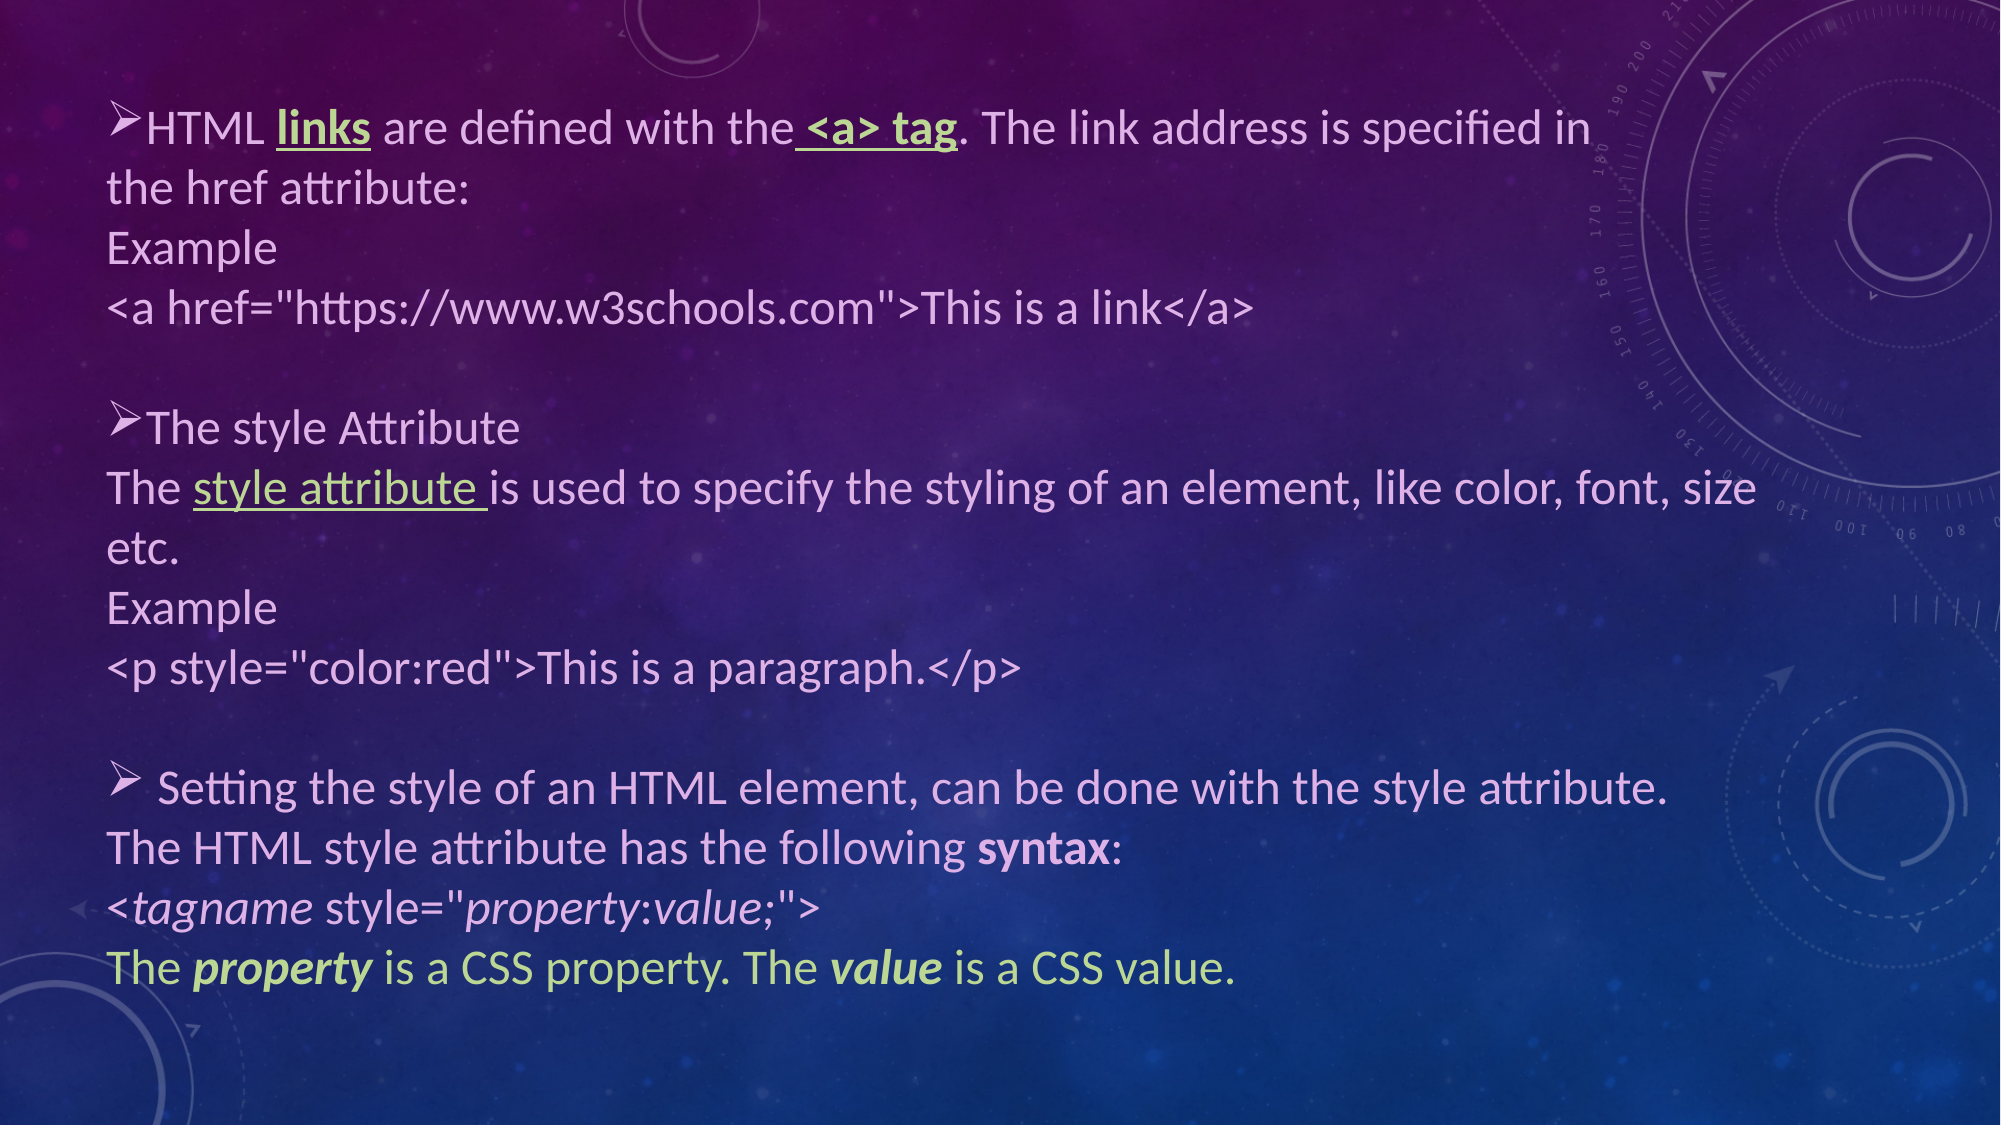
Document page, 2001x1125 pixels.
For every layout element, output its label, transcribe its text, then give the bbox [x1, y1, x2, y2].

picture [0, 0, 2001, 1125]
text_box HTML links are defined with the <a> tag. The link address is specified in the href attribute: Example <a href="https://www.w3schools.com">This is a link</a> The style Attribute The style attribute is used to specify the styling of an element, like color, font, size etc. Example <p style="color:red">This is a paragraph.</p> Setting the style of an HTML element, can be done with the style attribute. The HTML style attribute has the following syntax: <tagname style="property:value;"> The property is a CSS property. The value is a CSS value. [91, 86, 1848, 1125]
